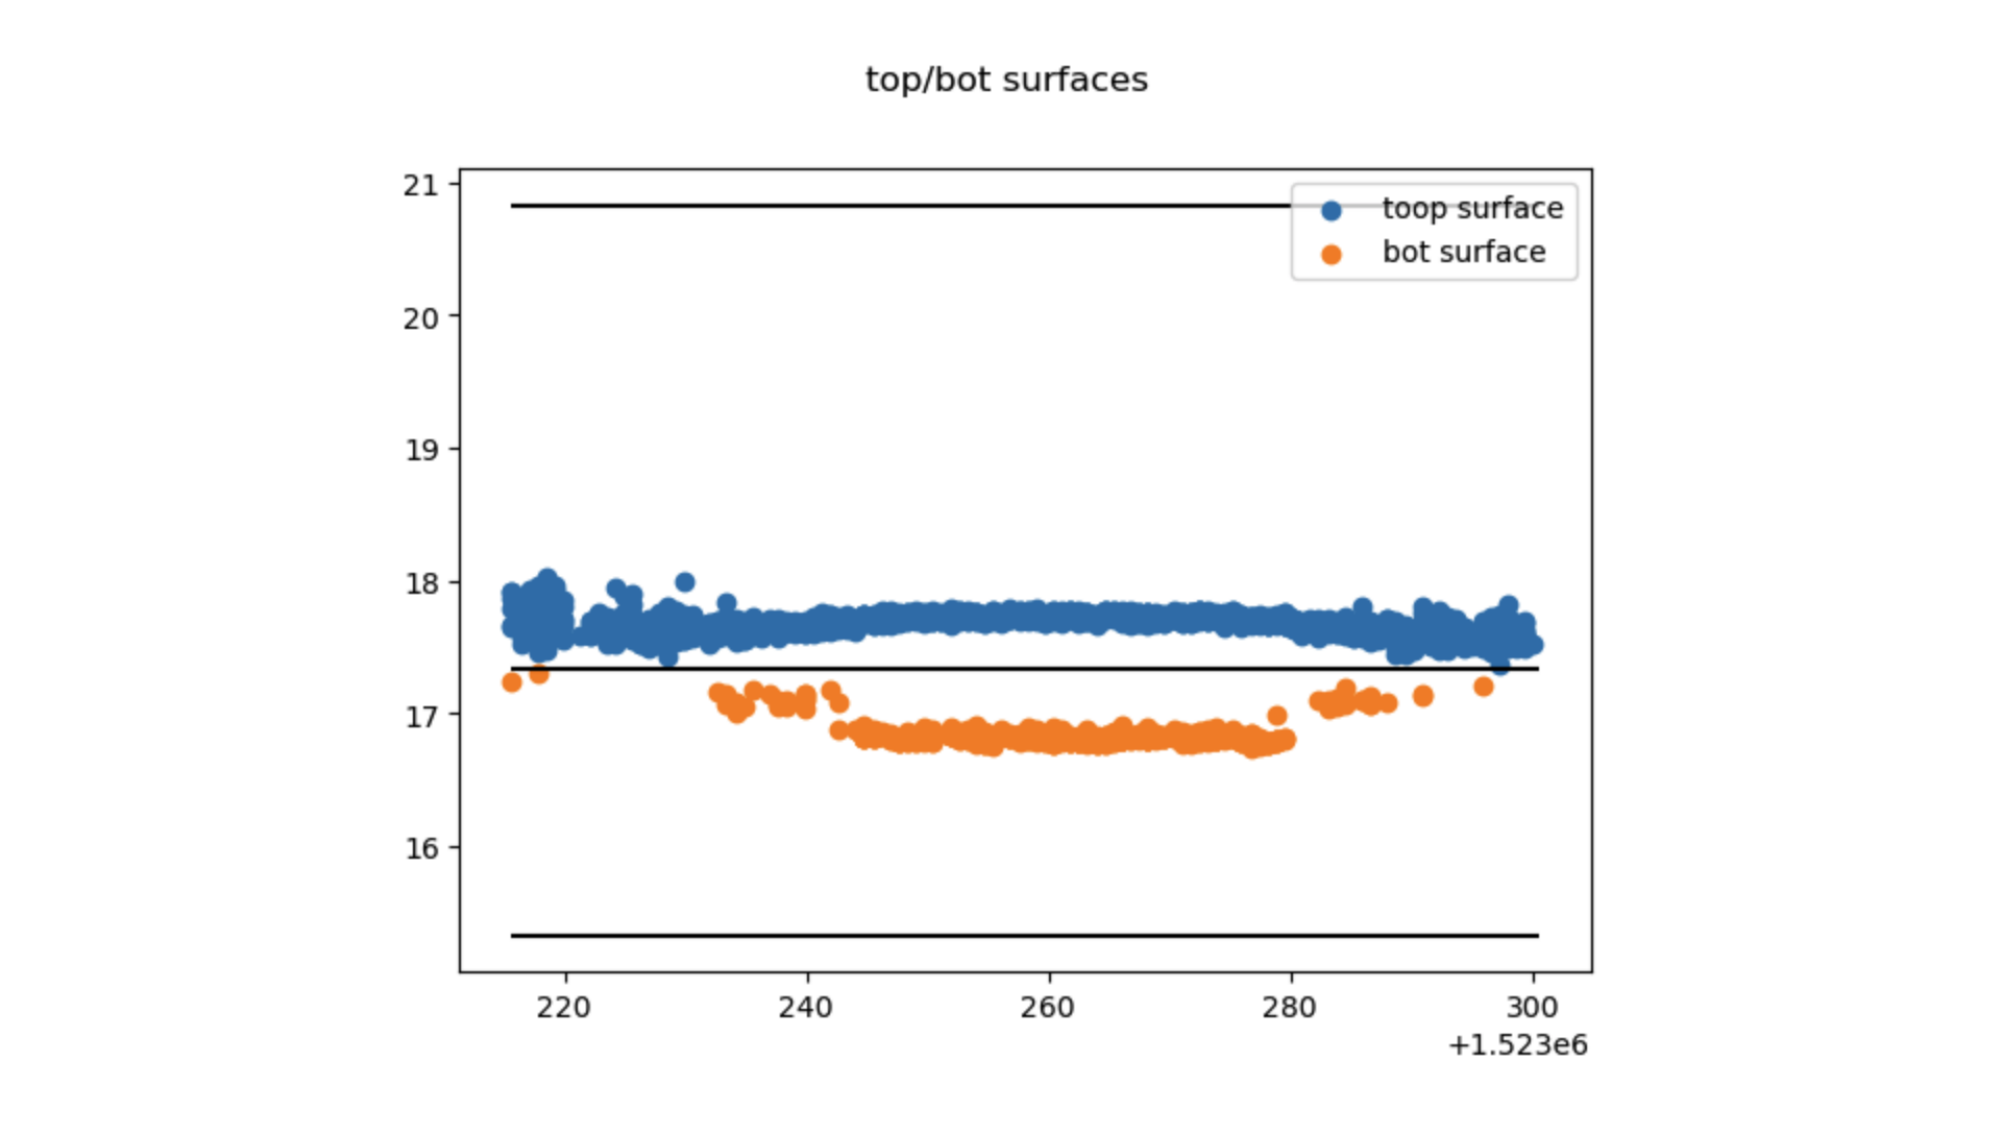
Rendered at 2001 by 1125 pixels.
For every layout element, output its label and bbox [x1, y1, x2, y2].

picture [364, 41, 1636, 1084]
